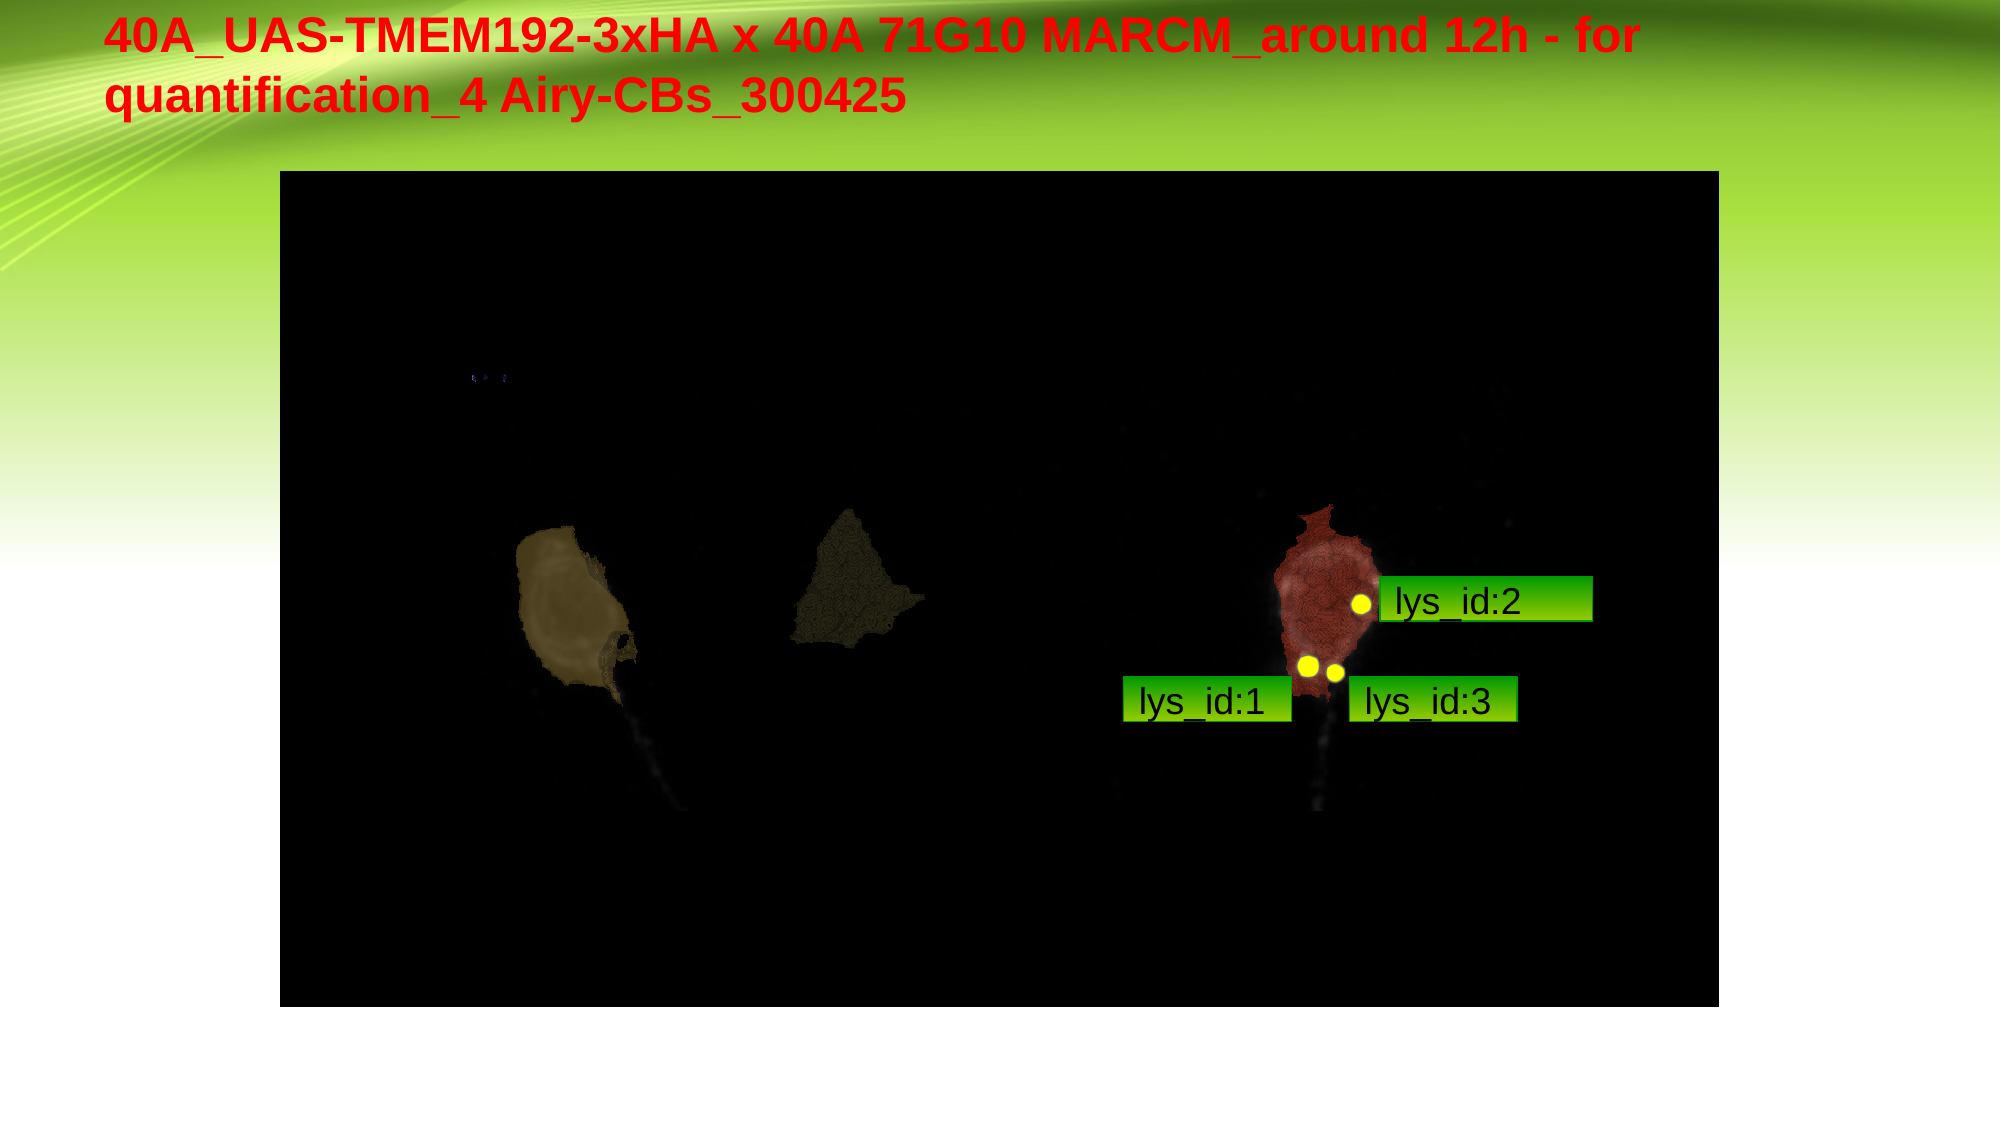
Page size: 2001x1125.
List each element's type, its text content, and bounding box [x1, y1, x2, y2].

picture [0, 0, 2000, 1125]
title 40A_UAS-TMEM192-3xHA x 40A 71G10 MARCM_around 12h - for quantification_4 Airy-CBs_300425 [88, 0, 1890, 126]
